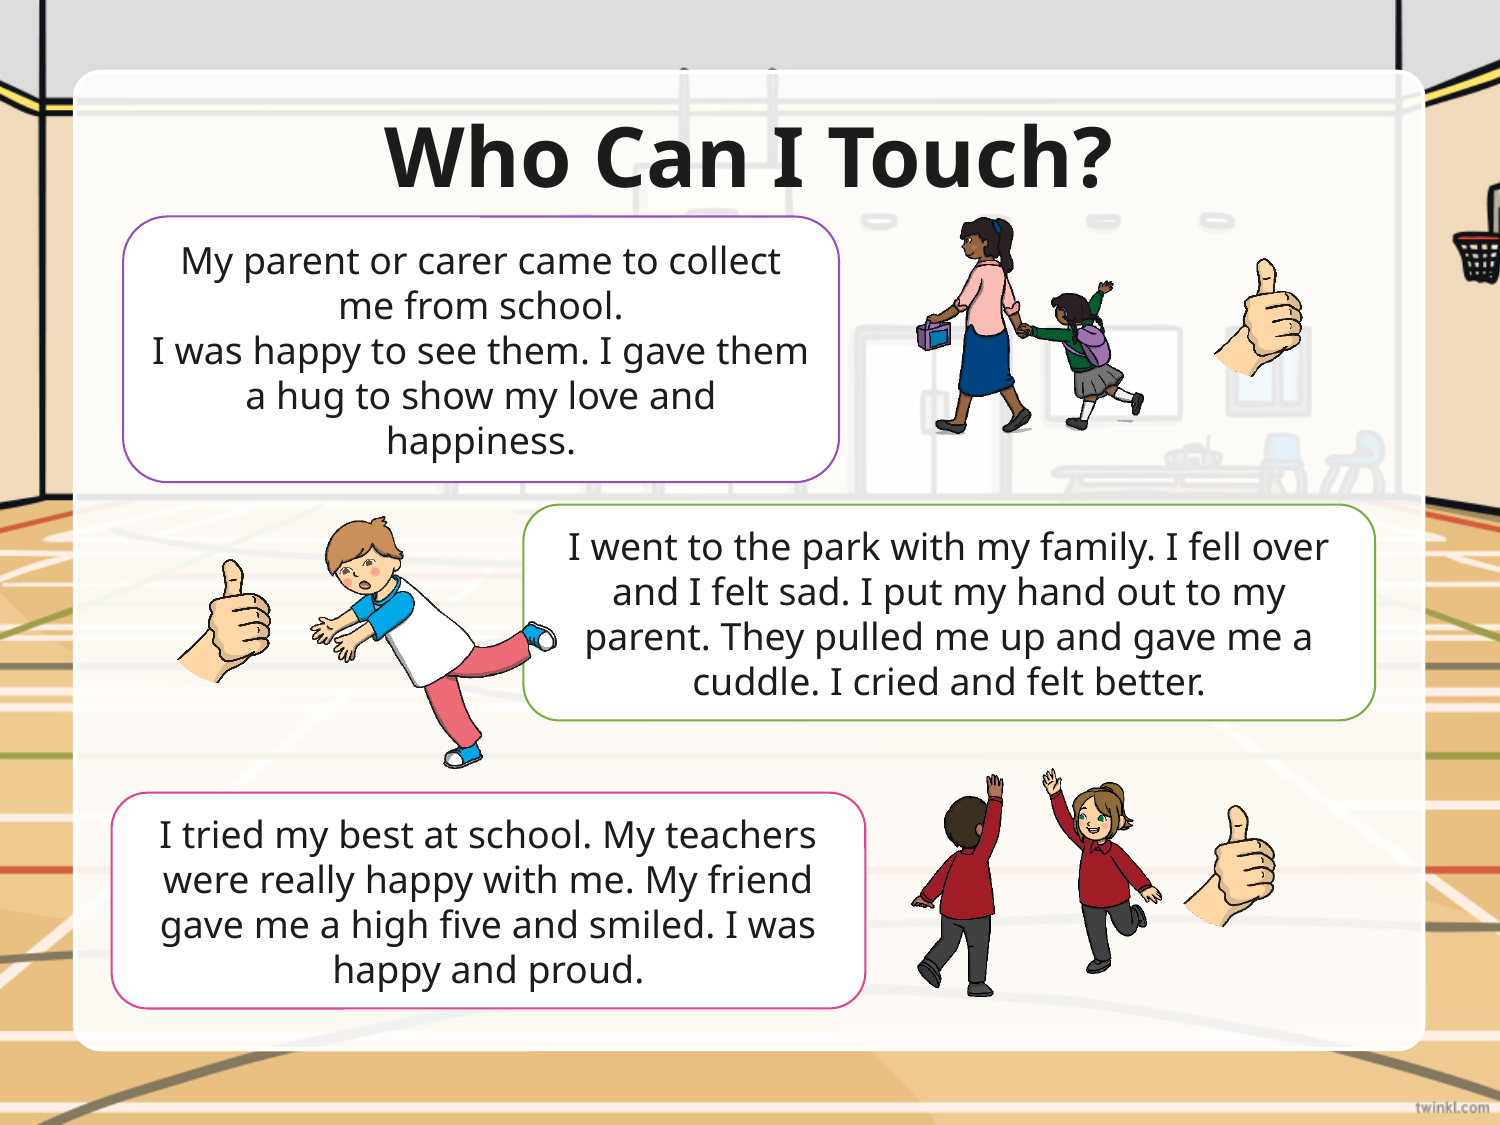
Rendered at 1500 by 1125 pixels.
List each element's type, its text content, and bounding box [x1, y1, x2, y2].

picture [0, 0, 1500, 1125]
text_box I tried my best at school. My teachers were really happy with me. My friend gave me a high five and smiled. I was happy and proud. [110, 791, 867, 1010]
text_box My parent or carer came to collect me from school. I was happy to see them. I gave them a hug to show my love and happiness. [122, 215, 841, 484]
title Who Can I Touch? [73, 76, 1426, 244]
text_box I went to the park with my family. I fell over and I felt sad. I put my hand out to my parent. They pulled me up and gave me a cuddle. I cried and felt better. [531, 503, 1377, 722]
